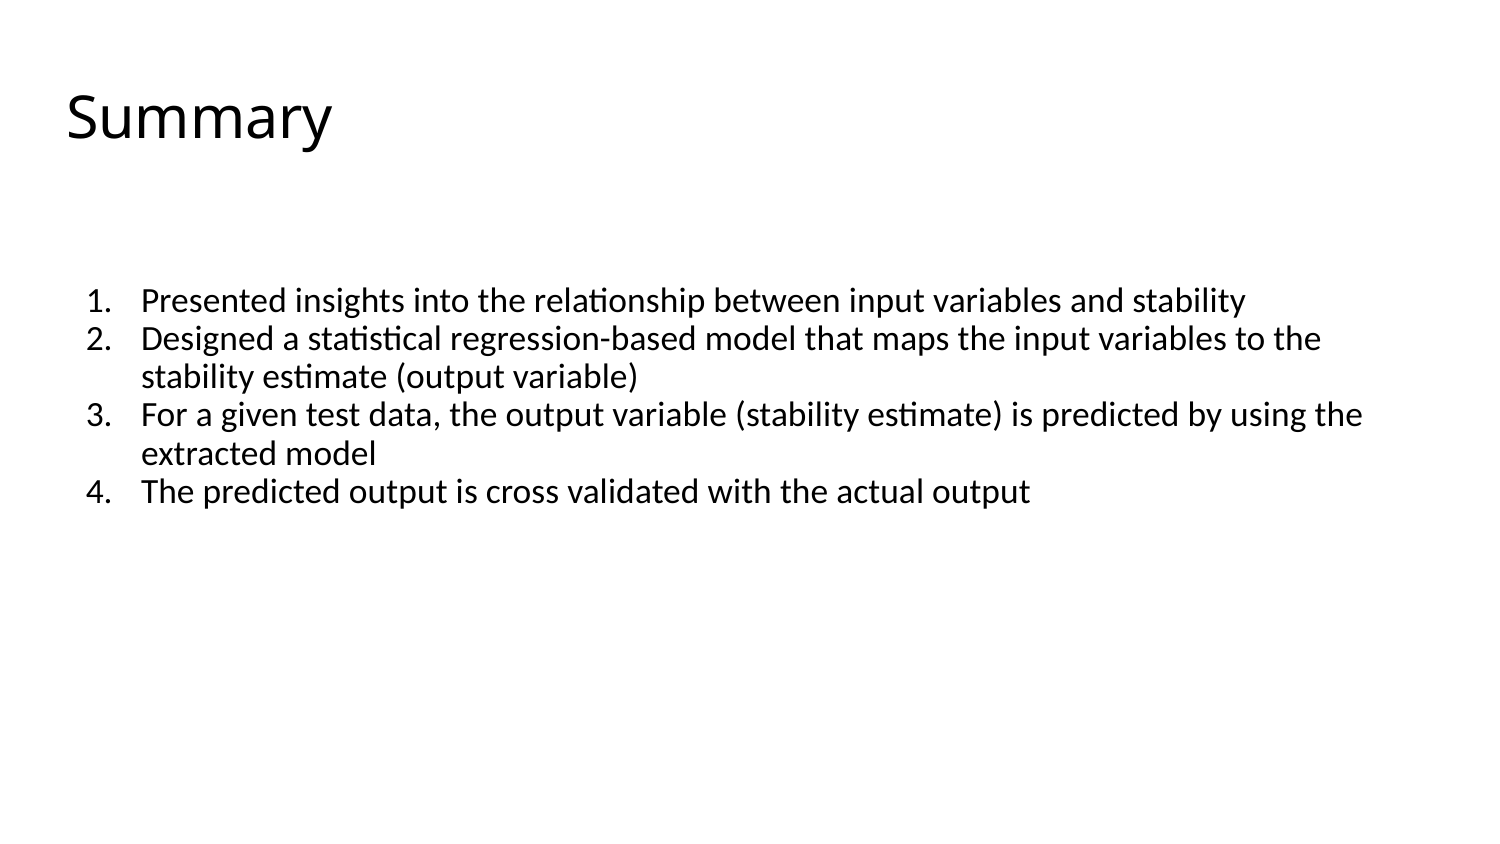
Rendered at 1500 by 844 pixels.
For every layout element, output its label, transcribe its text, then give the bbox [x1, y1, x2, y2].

title Summary [51, 72, 1449, 167]
list Presented insights into the relationship between input variables and stability Designed a statistical regression-based model that maps the input variables to the stability estimate (output variable) For a given test data, the output variable (stability estimate) is predicted by using the extracted model The predicted output is cross validated with the actual output [51, 189, 1449, 605]
